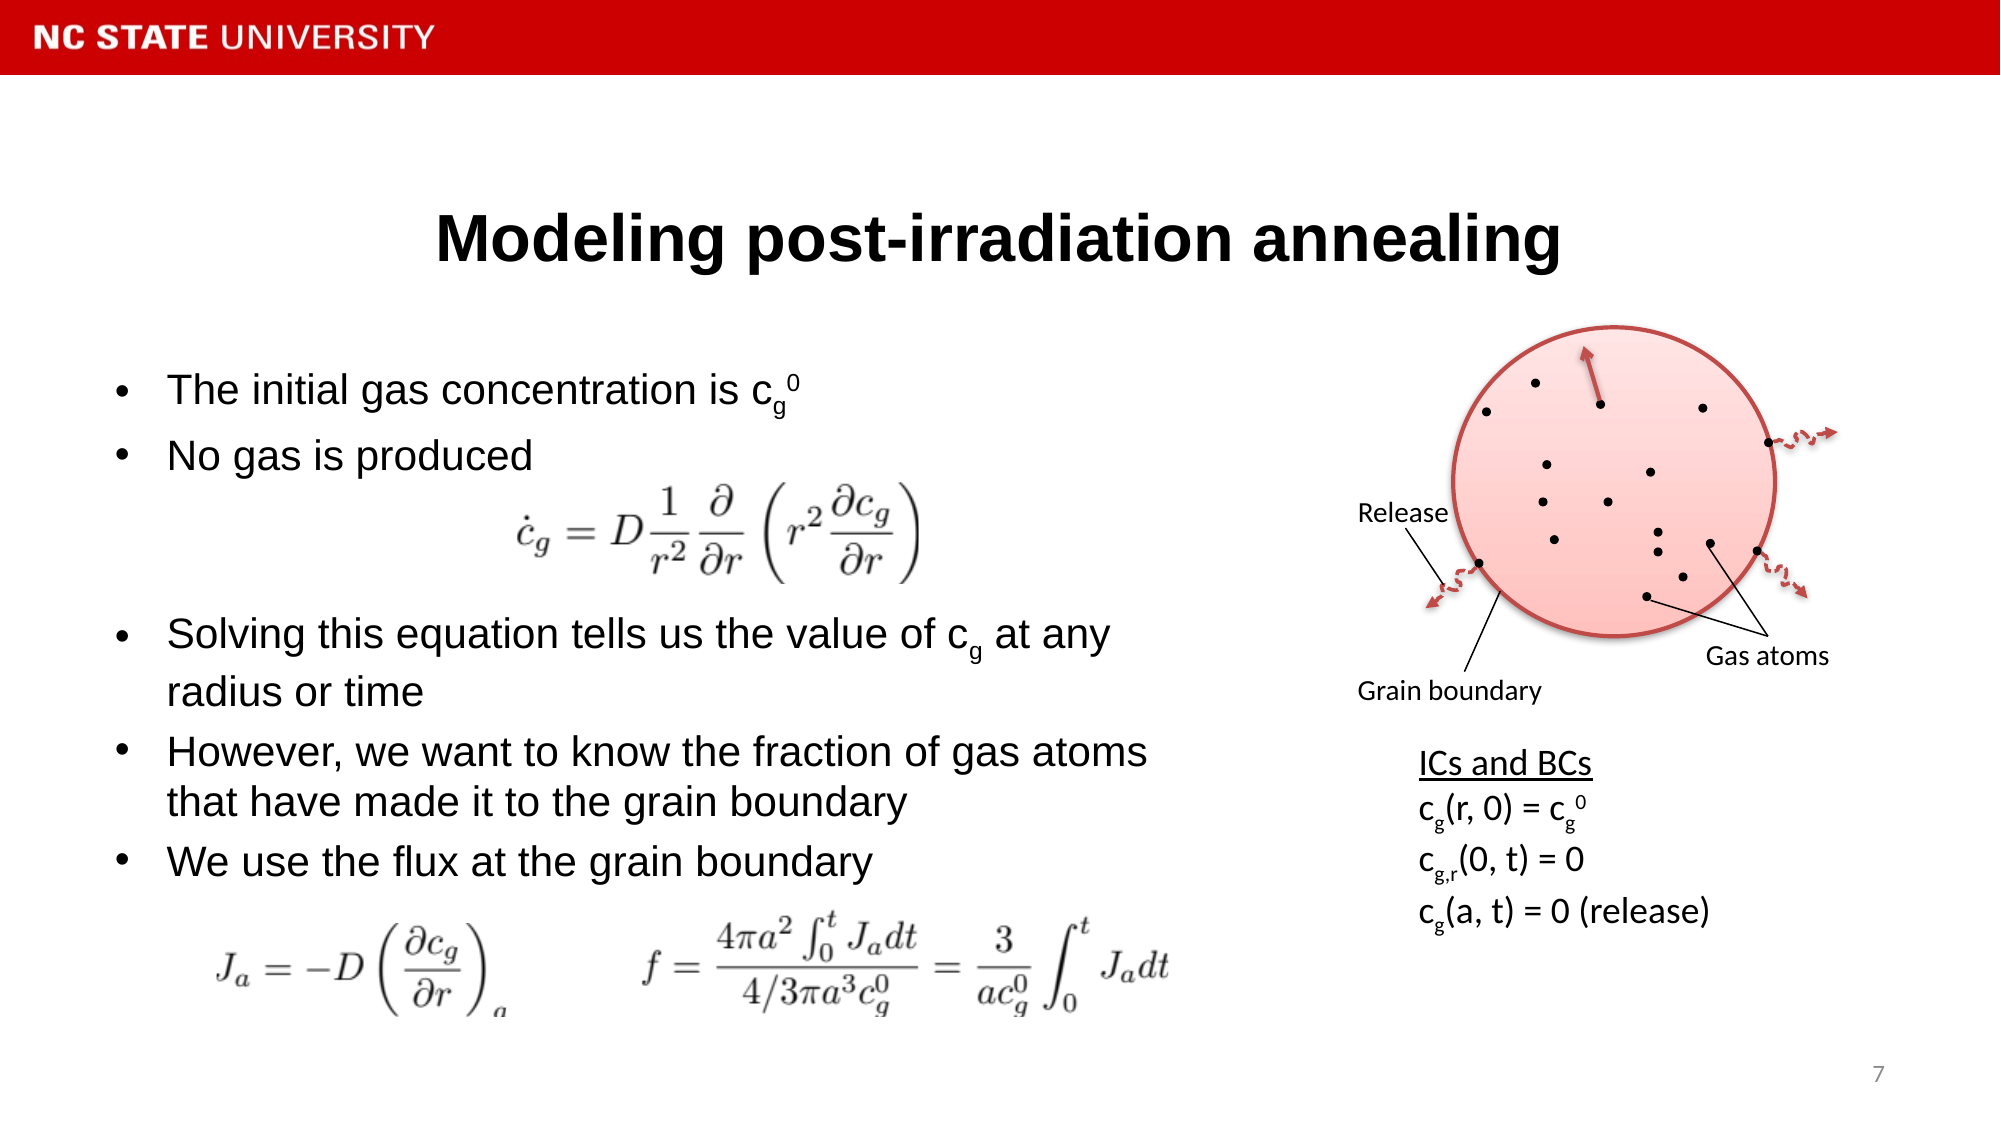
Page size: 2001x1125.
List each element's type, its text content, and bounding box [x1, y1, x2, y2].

list The initial gas concentration is cg0 No gas is produced Solving this equation tells us the value of cg at any radius or time However, we want to know the fraction of gas atoms that have made it to the grain boundary We use the flux at the grain boundary [99, 354, 1242, 895]
picture [0, 0, 2000, 75]
picture [516, 480, 919, 584]
slide_number 7 [1433, 1042, 1900, 1103]
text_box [1357, 327, 1844, 708]
text_box ICs and BCs cg(r, 0) = cg0 cg,r(0, t) = 0 cg(a, t) = 0 (release) [1403, 730, 1768, 989]
title Modeling post-irradiation annealing [99, 147, 1900, 323]
picture [641, 908, 1169, 1018]
picture [216, 922, 507, 1018]
